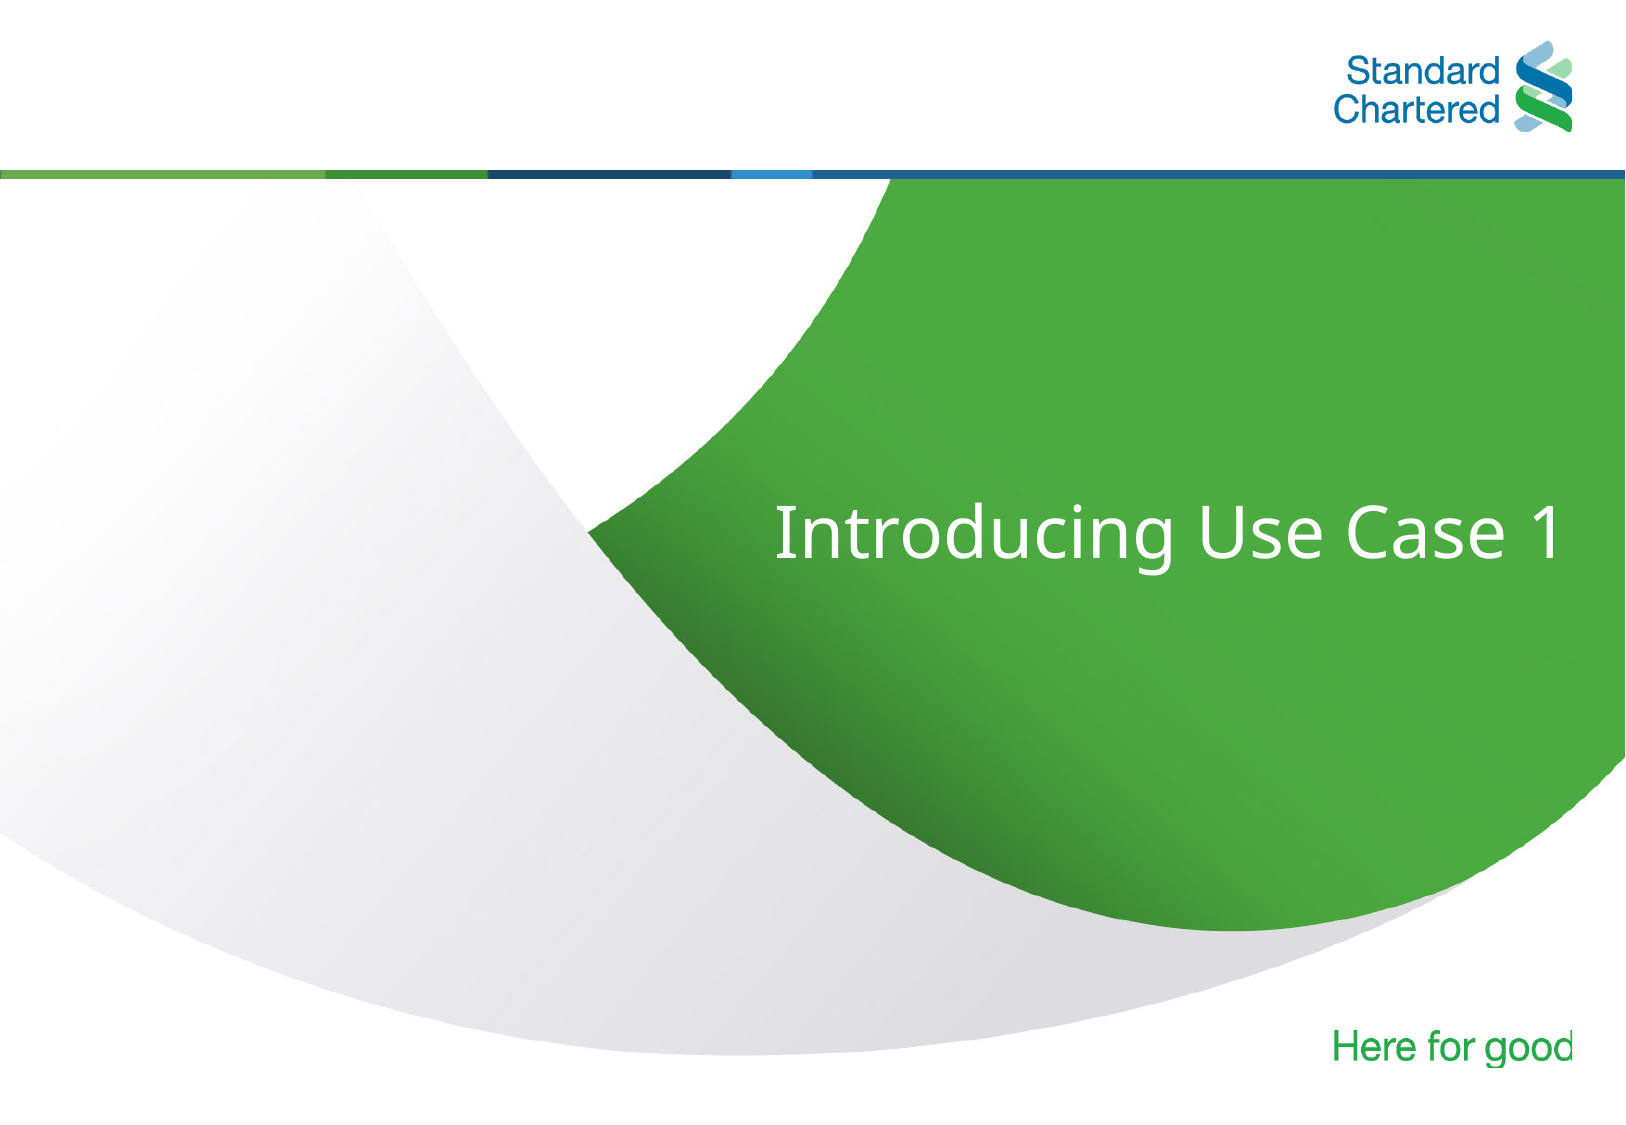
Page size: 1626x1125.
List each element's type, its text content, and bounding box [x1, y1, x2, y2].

picture [0, 2, 1626, 1123]
title Introducing Use Case 1 [697, 329, 1570, 575]
